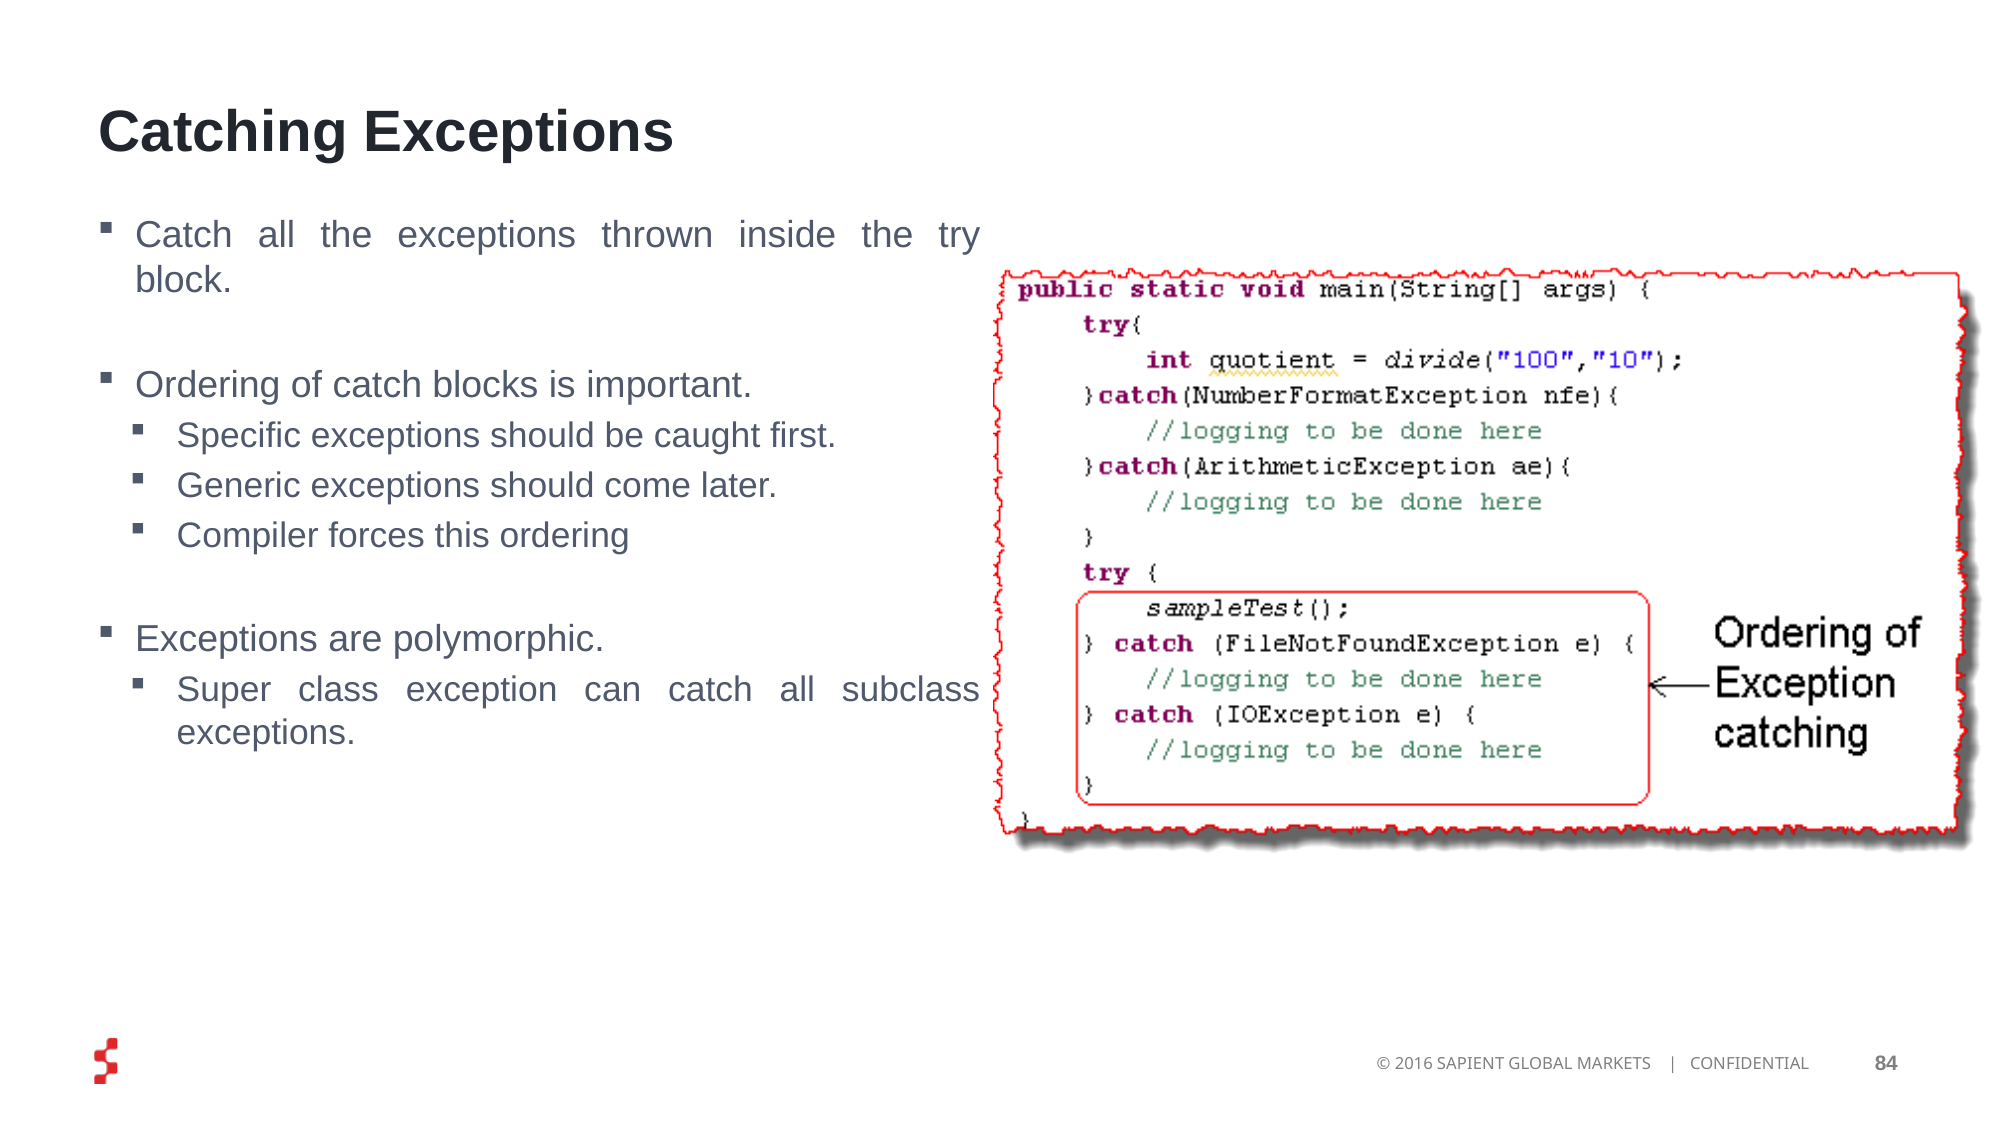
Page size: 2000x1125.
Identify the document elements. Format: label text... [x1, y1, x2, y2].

title Catching Exceptions [98, 85, 1900, 168]
list Catch all the exceptions thrown inside the try block. Ordering of catch blocks is important. Specific exceptions should be caught first. Generic exceptions should come later. Compiler forces this ordering Exceptions are polymorphic. Super class exception can catch all subclass exceptions. [97, 210, 981, 973]
picture [993, 262, 2000, 876]
